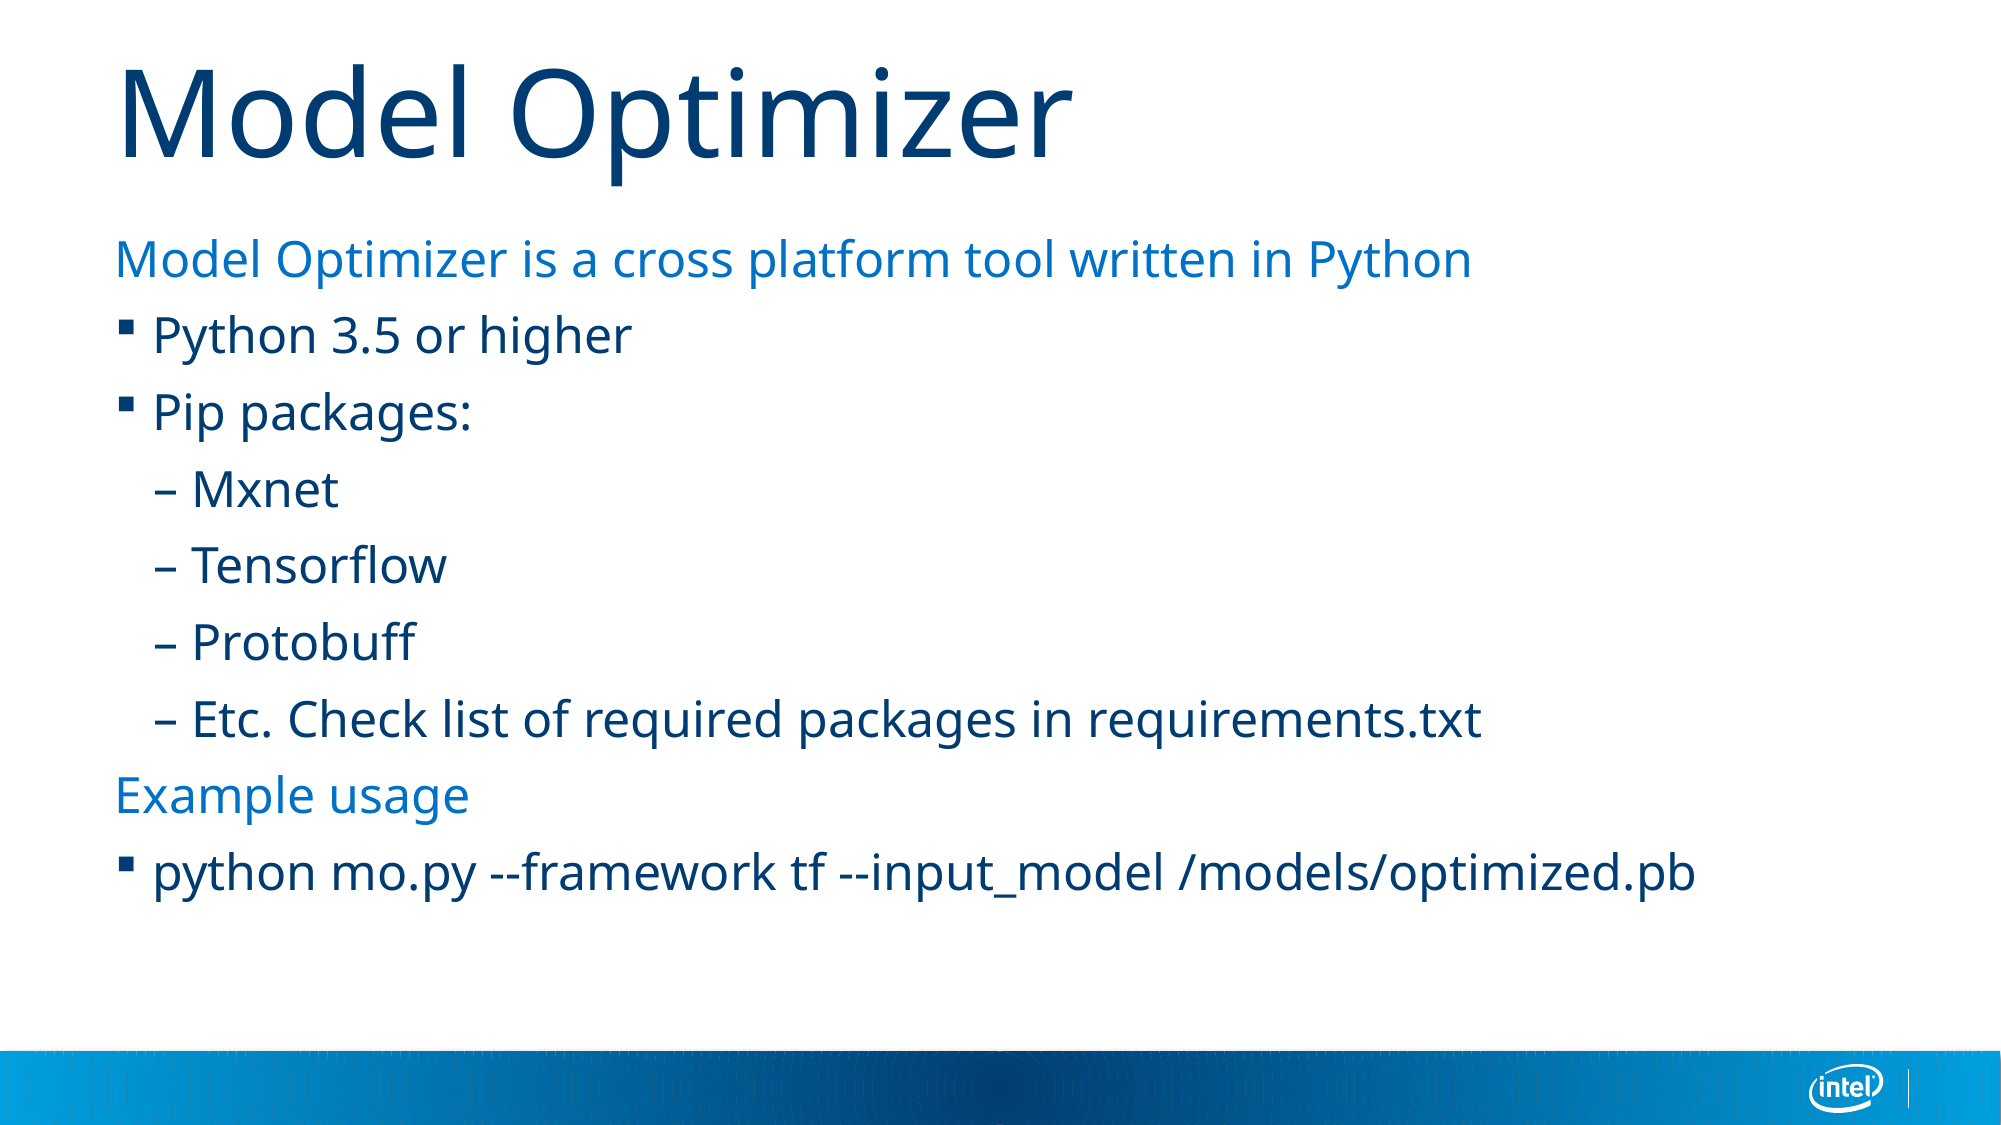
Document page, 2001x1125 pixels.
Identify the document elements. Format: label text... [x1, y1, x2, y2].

list Model Optimizer is a cross platform tool written in Python Python 3.5 or higher Pip packages: Mxnet Tensorflow Protobuff Etc. Check list of required packages in requirements.txt Example usage python mo.py --framework tf --input_model /models/optimized.pb [99, 219, 1900, 970]
title Model Optimizer [99, 67, 1900, 195]
